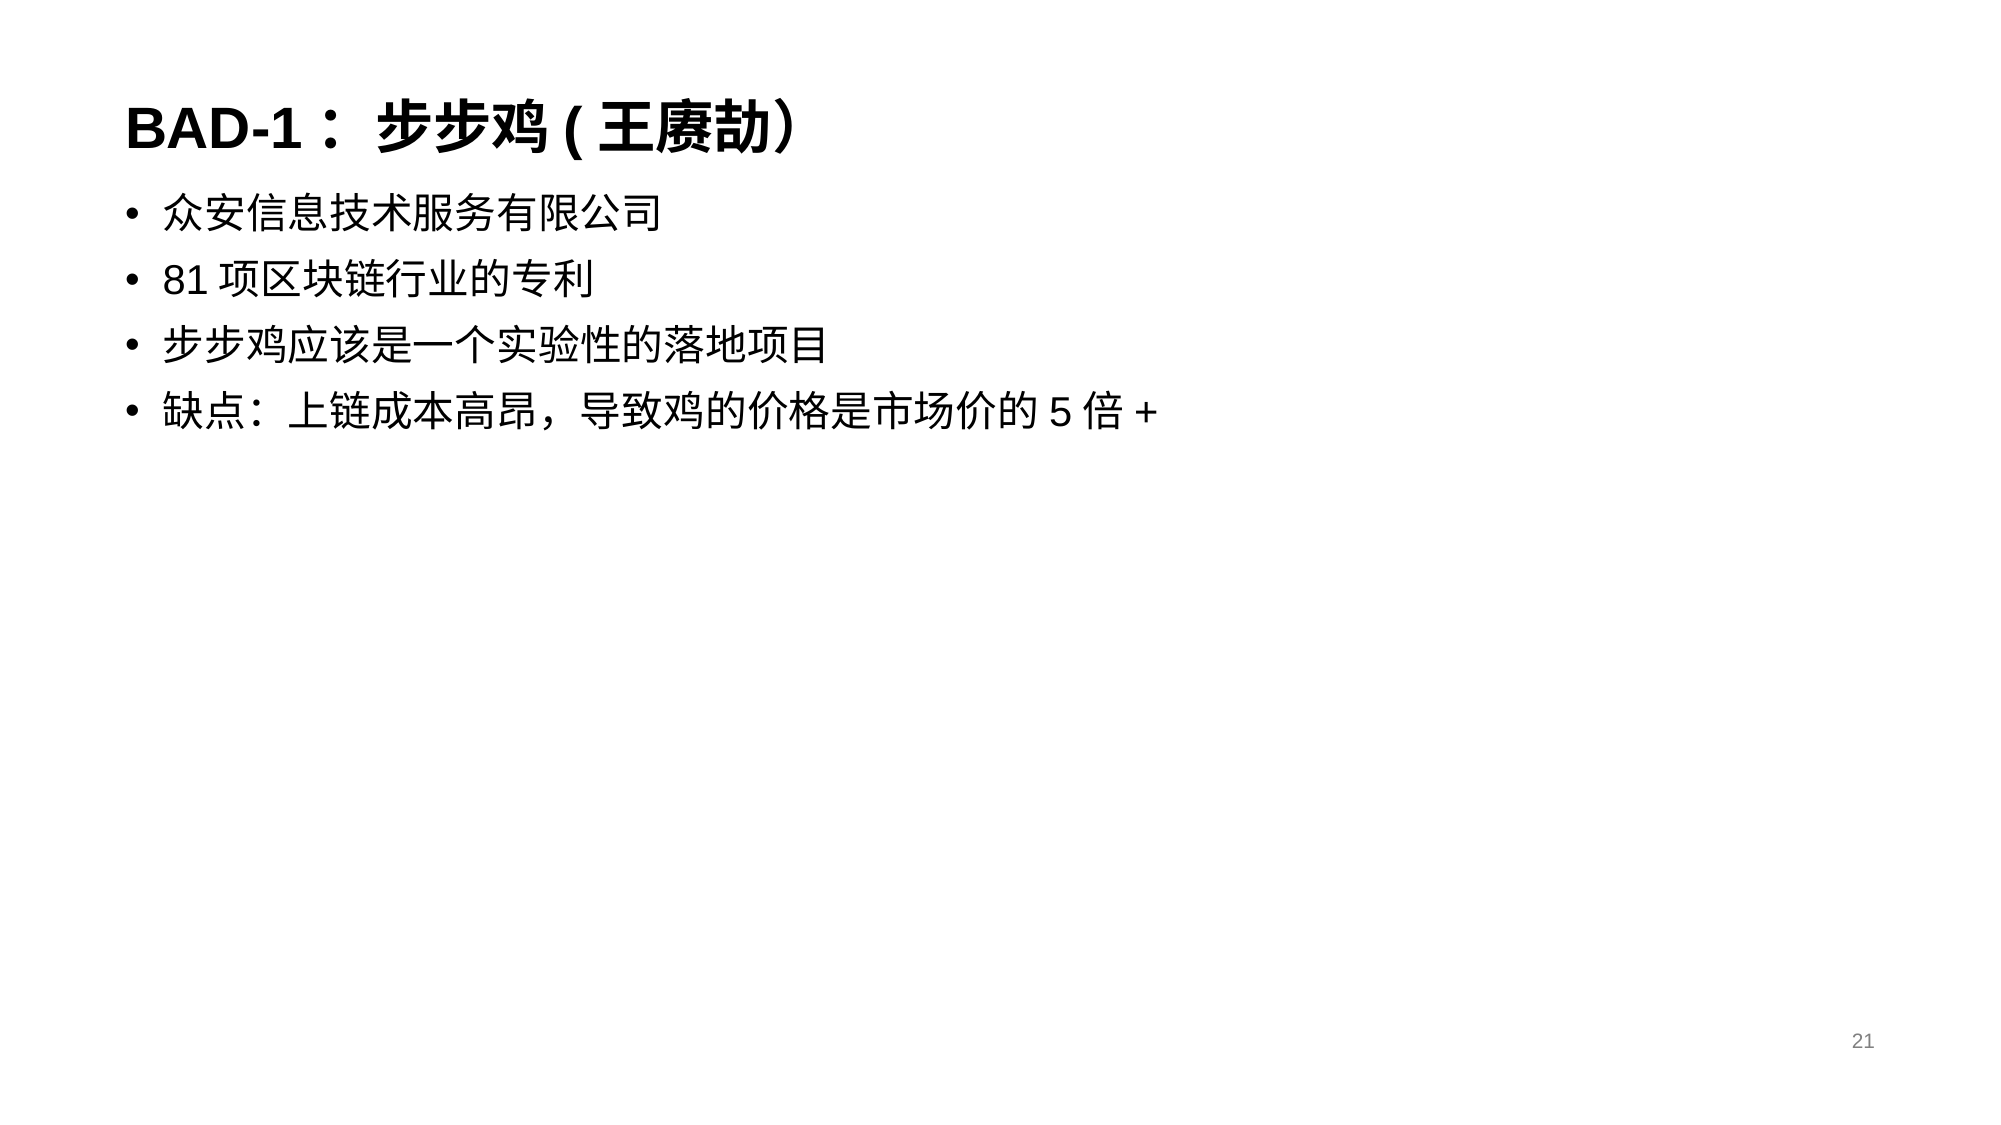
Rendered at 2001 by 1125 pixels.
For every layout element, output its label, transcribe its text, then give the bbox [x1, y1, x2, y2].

slide_number 21 [1412, 1023, 1890, 1058]
title BAD-1：步步鸡(王赓劼） [109, 0, 1890, 169]
list 众安信息技术服务有限公司 81项区块链行业的专利 步步鸡应该是一个实验性的落地项目 缺点：上链成本高昂，导致鸡的价格是市场价的5倍+ [109, 185, 1890, 1007]
